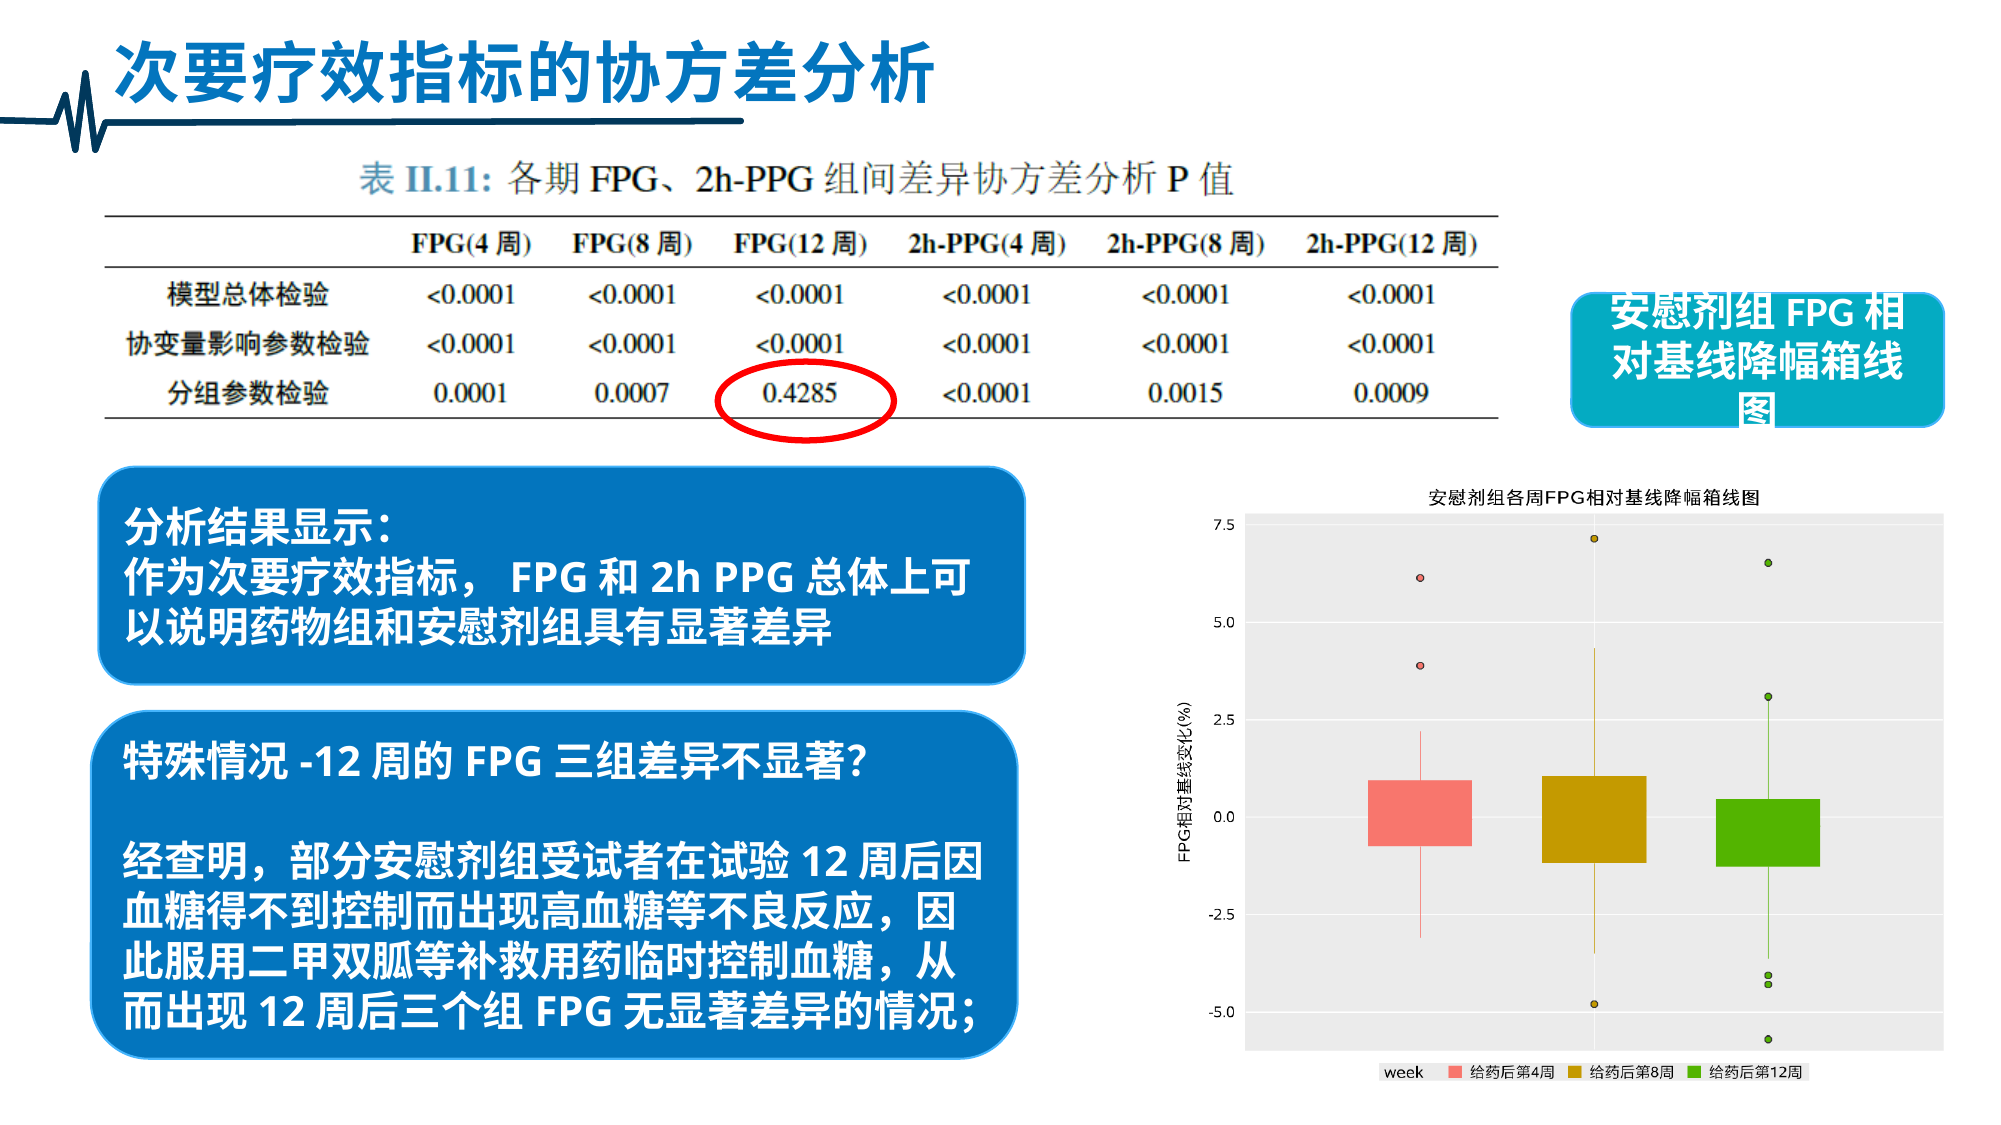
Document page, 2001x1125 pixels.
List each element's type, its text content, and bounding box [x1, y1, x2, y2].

list 次要疗效指标的协方差分析 [98, 32, 1337, 153]
text_box 分析结果显示： 作为次要疗效指标，FPG和2h PPG总体上可以说明药物组和安慰剂组具有显著差异 [97, 465, 1027, 686]
text_box 安慰剂组FPG相对基线降幅箱线图 [1570, 291, 1946, 428]
text_box [754, 434, 858, 442]
picture [90, 153, 1521, 434]
picture [1162, 475, 1956, 1093]
text_box 特殊情况-12周的FPG三组差异不显著？ 经查明，部分安慰剂组受试者在试验12周后因血糖得不到控制而出现高血糖等不良反应，因此服用二甲双胍等补救用药临时控制血糖，从而出现12周后三个组FPG无显著差异的情况； [89, 709, 1019, 1060]
